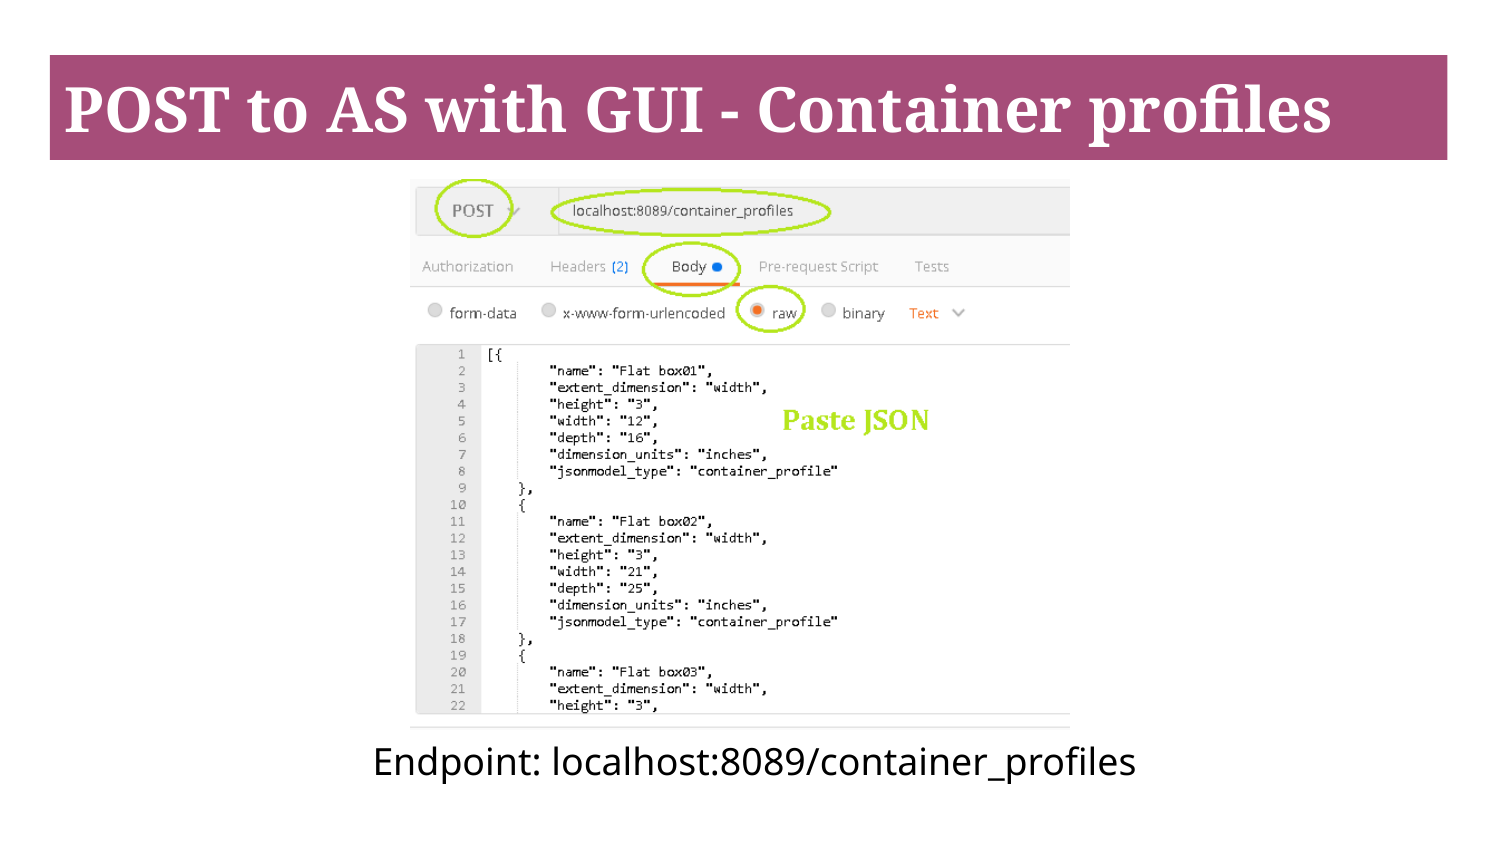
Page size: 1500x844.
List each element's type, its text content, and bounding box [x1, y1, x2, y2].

title POST to AS with GUI - Container profiles [49, 55, 1448, 160]
picture [410, 179, 1071, 730]
text_box Endpoint: localhost:8089/container_profiles [191, 677, 1318, 764]
